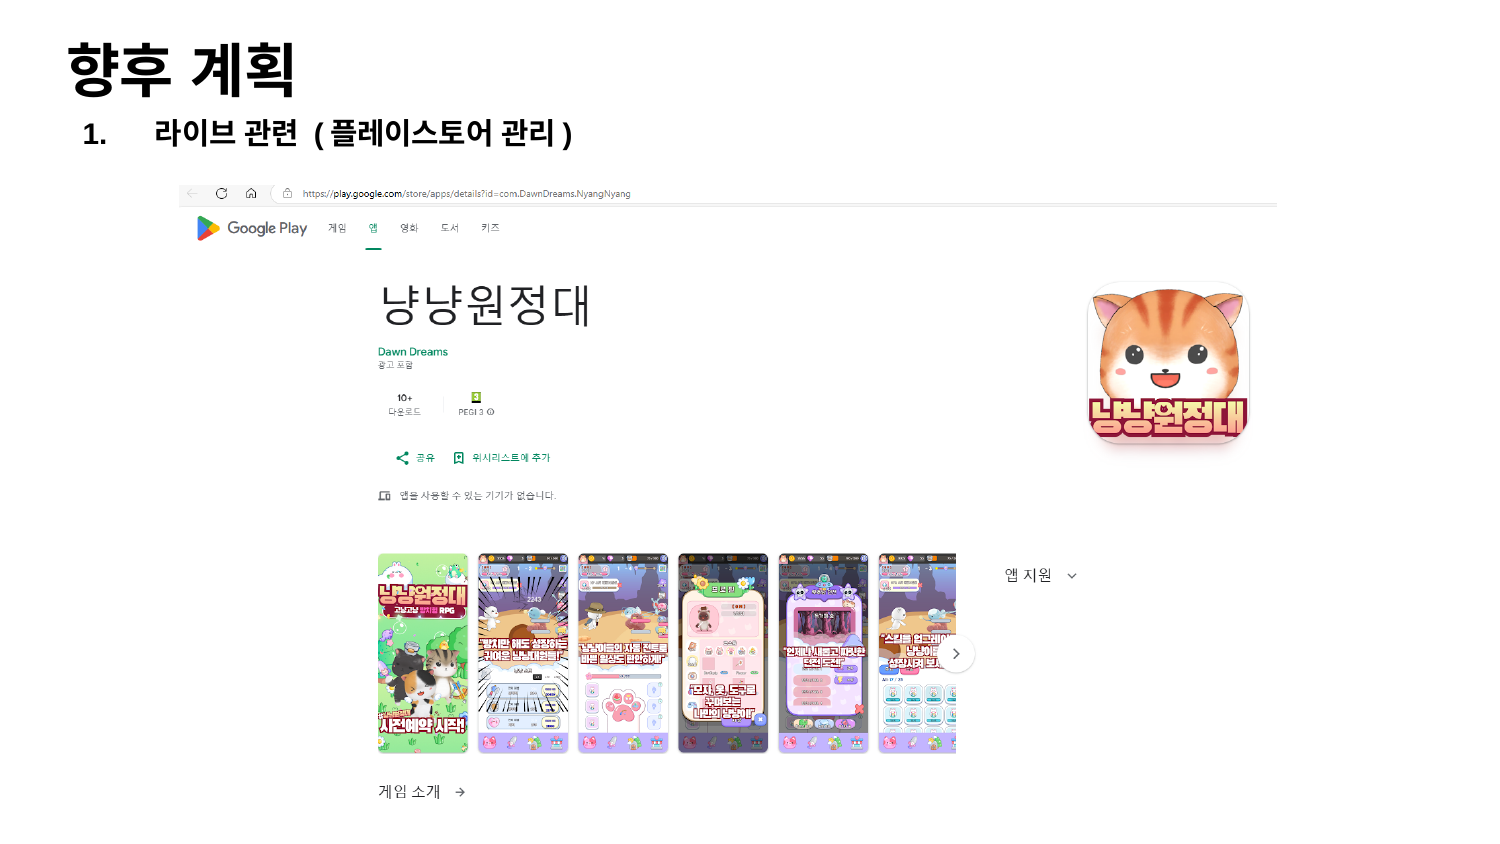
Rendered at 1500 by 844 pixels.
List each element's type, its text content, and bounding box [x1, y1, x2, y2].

picture [179, 185, 1277, 814]
title 향후 계획 [51, 19, 1449, 114]
title 1. 라이브 관련 (플레이스토어 관리) [51, 114, 1449, 166]
